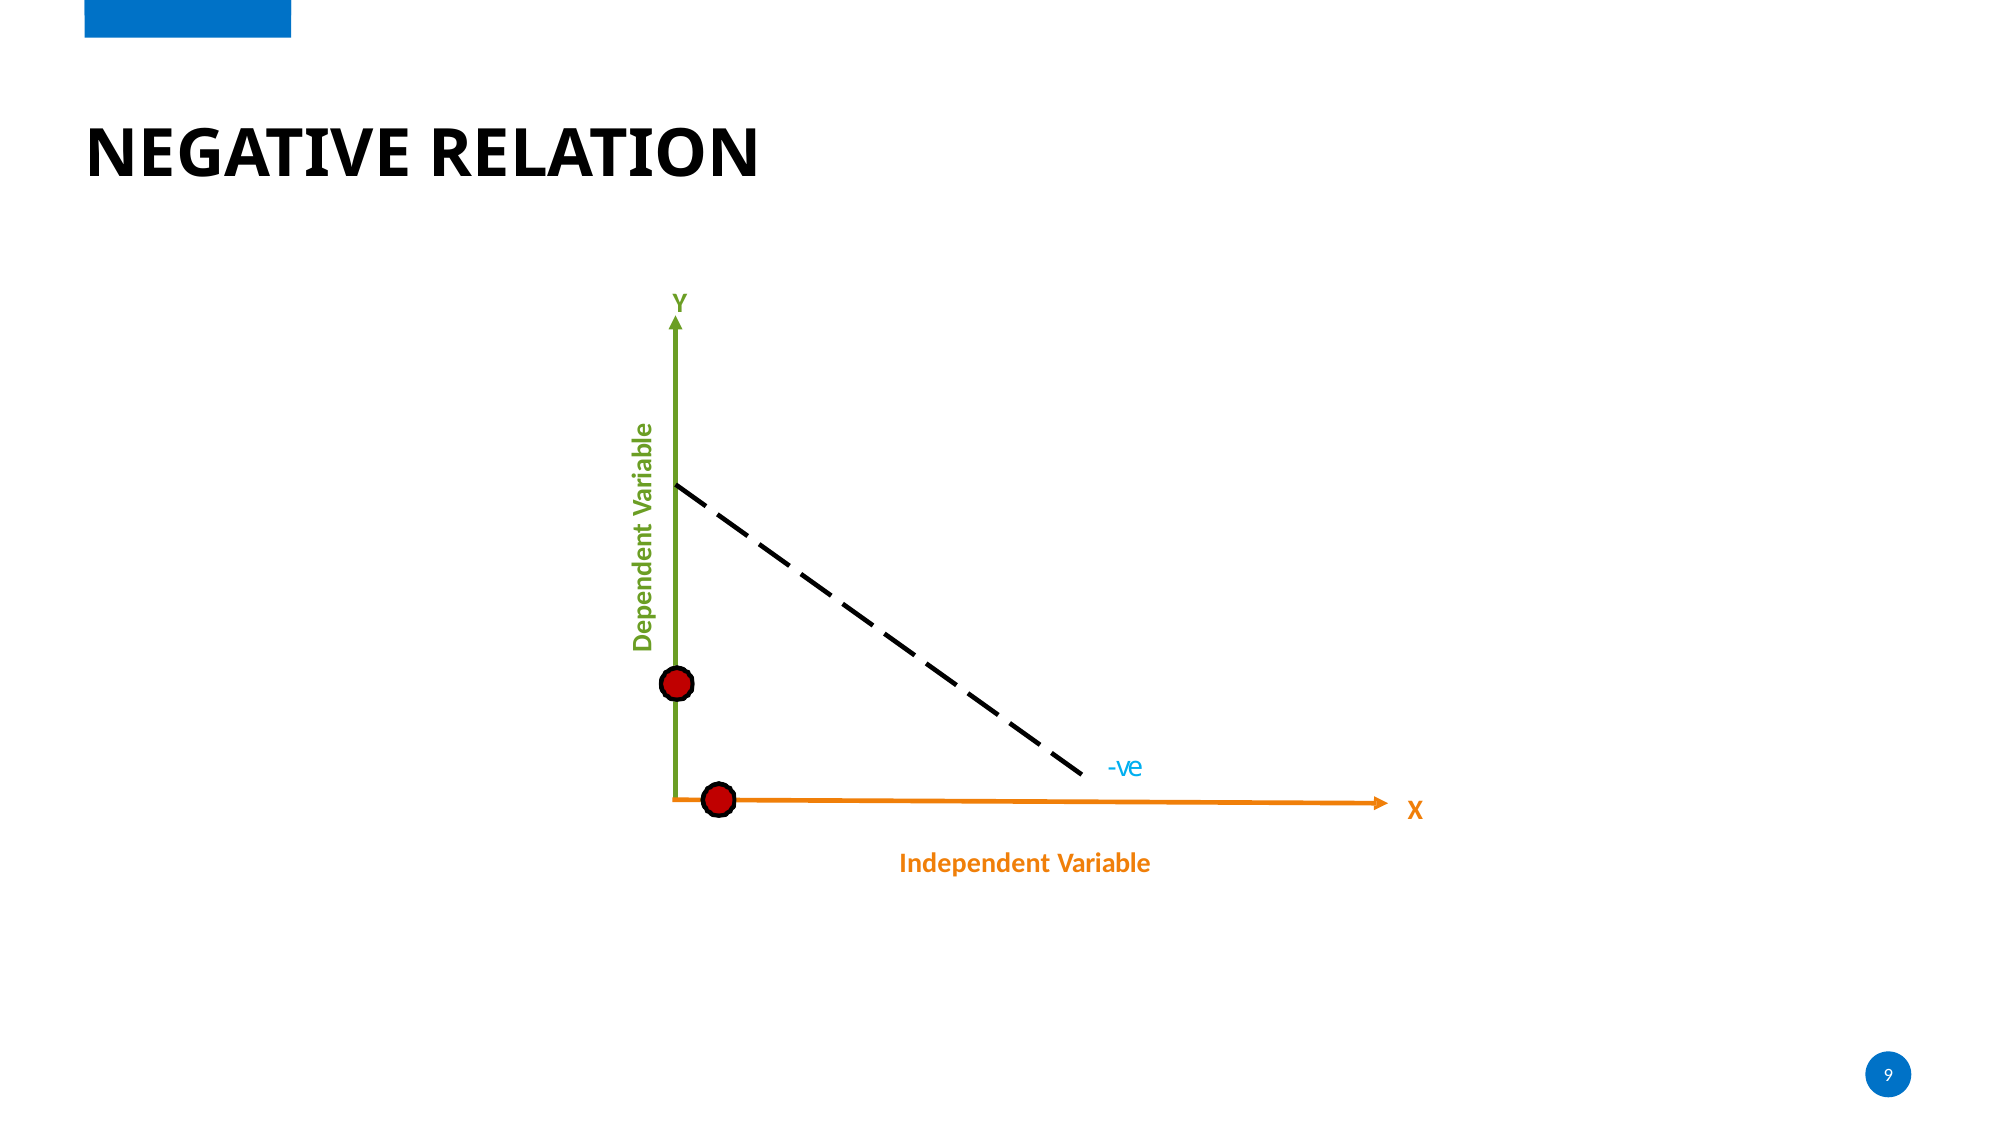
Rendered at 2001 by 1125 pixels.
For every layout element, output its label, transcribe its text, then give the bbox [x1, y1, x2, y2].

title Negative Relation [84, 40, 1914, 192]
slide_number 9 [1864, 1059, 1913, 1090]
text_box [627, 282, 1426, 881]
